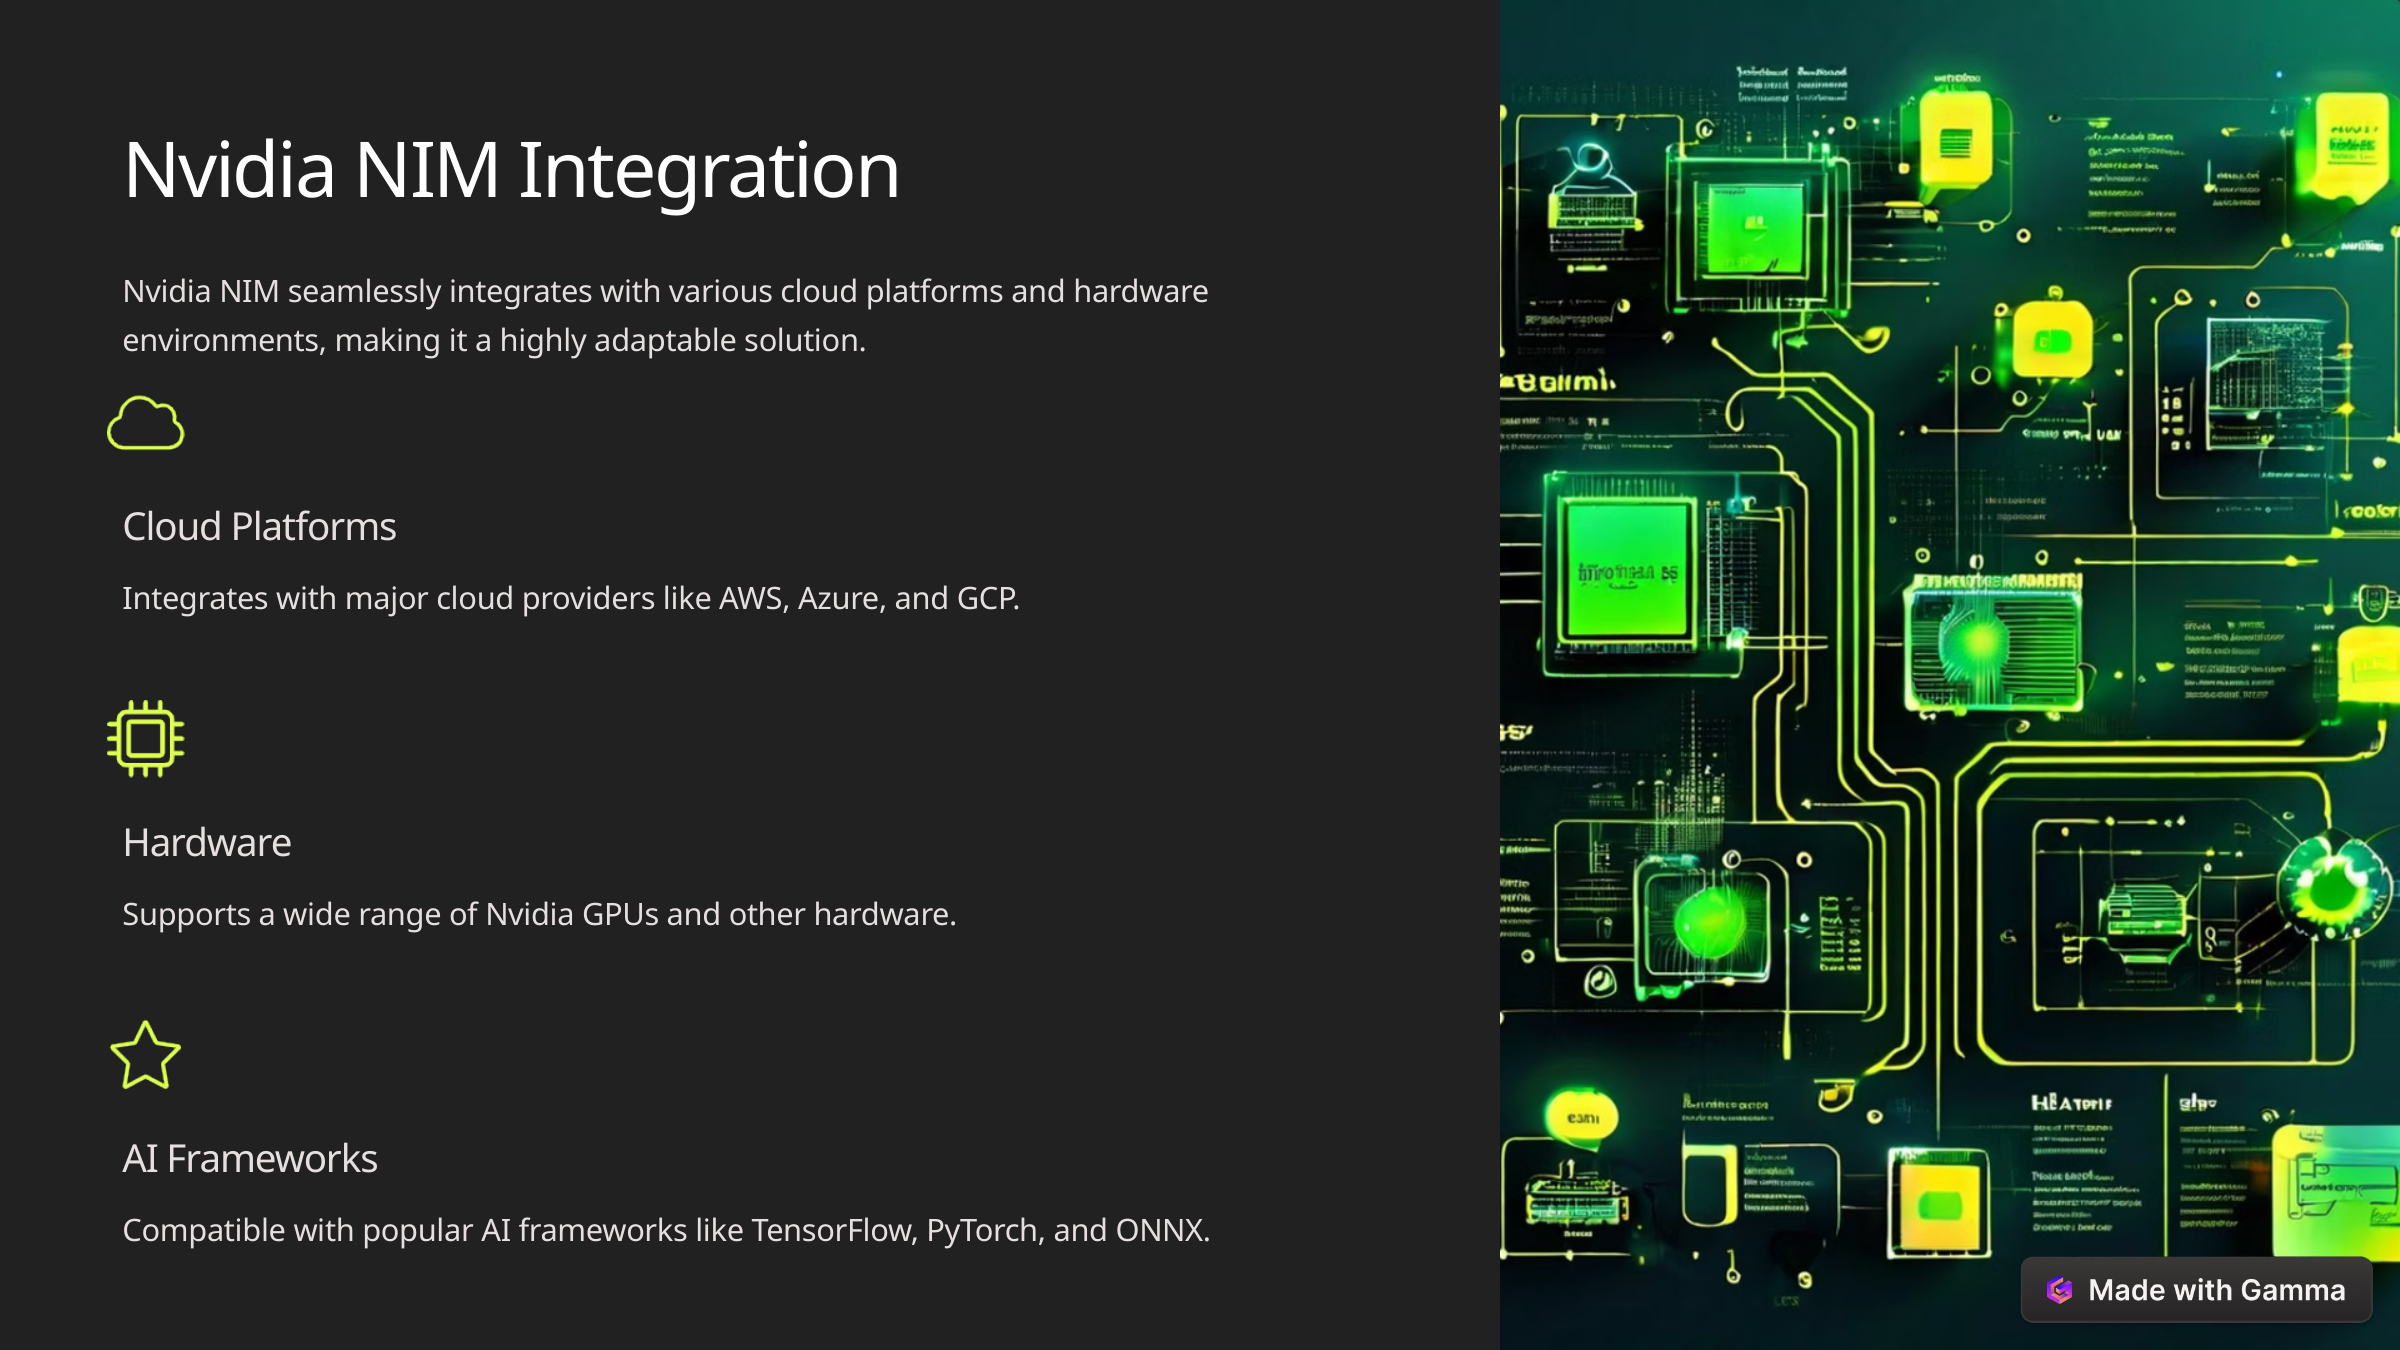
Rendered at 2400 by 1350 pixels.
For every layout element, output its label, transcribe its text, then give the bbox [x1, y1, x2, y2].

picture [107, 700, 185, 778]
text_box Integrates with major cloud providers like AWS, Azure, and GCP. [107, 559, 1393, 609]
text_box Nvidia NIM seamlessly integrates with various cloud platforms and hardware environments, making it a highly adaptable solution. [107, 251, 1393, 351]
picture [1499, 0, 2400, 1350]
text_box Nvidia NIM Integration [107, 109, 1074, 206]
text_box AI Frameworks [107, 1124, 493, 1173]
text_box Supports a wide range of Nvidia GPUs and other hardware. [107, 875, 1393, 925]
text_box Cloud Platforms [107, 492, 493, 541]
picture [107, 384, 185, 462]
text_box Hardware [107, 808, 493, 857]
text_box Compatible with popular AI frameworks like TensorFlow, PyTorch, and ONNX. [107, 1191, 1393, 1241]
picture [107, 1016, 185, 1094]
text_box [0, 0, 1499, 1350]
